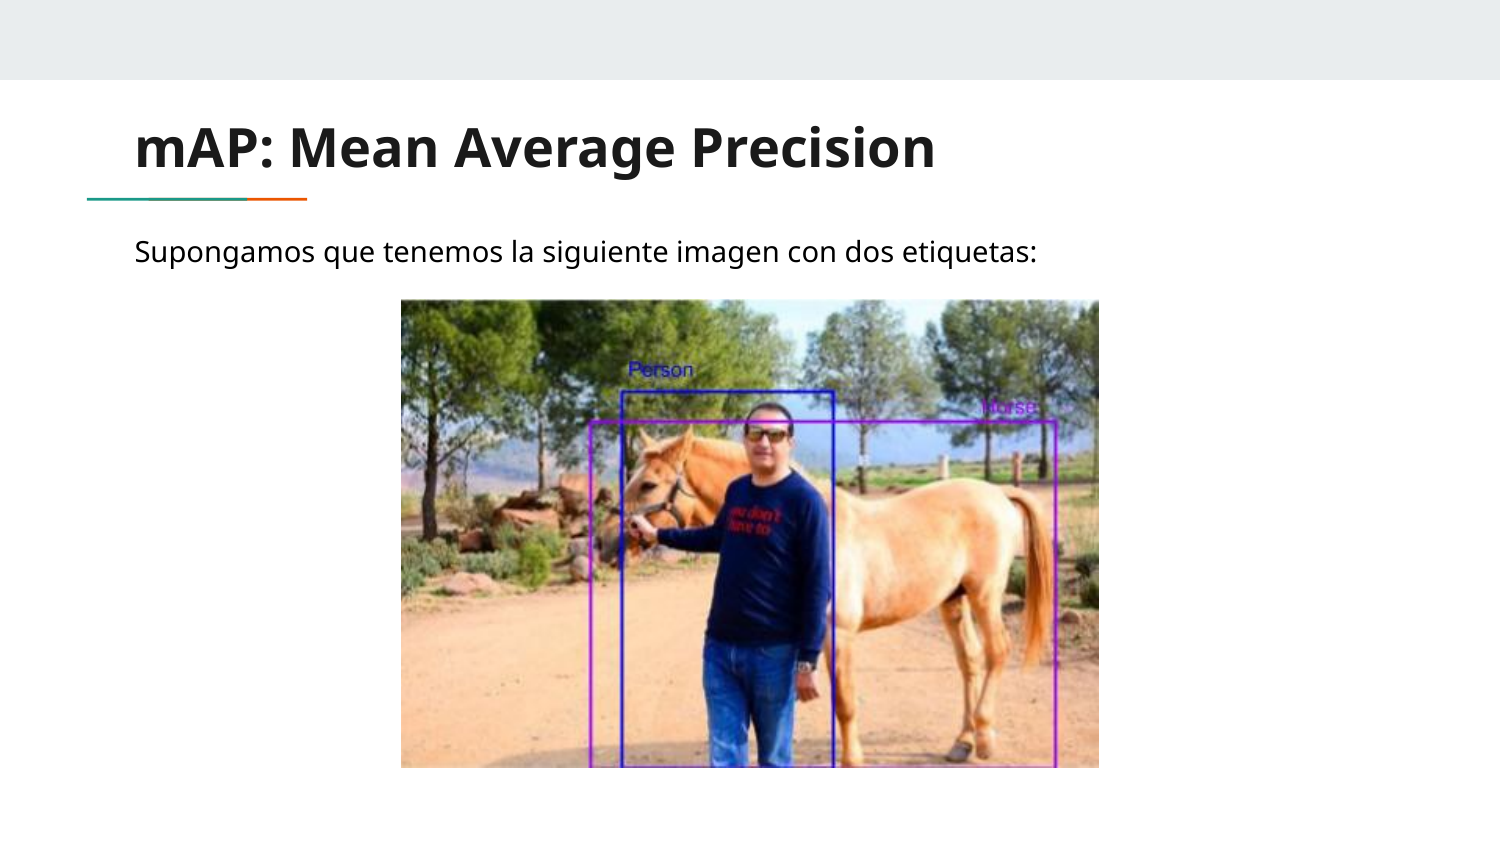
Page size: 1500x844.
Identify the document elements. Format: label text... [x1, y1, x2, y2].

title mAP: Mean Average Precision [119, 98, 1381, 187]
picture [401, 298, 1099, 769]
text_box Supongamos que tenemos la siguiente imagen con dos etiquetas: [119, 218, 1404, 284]
